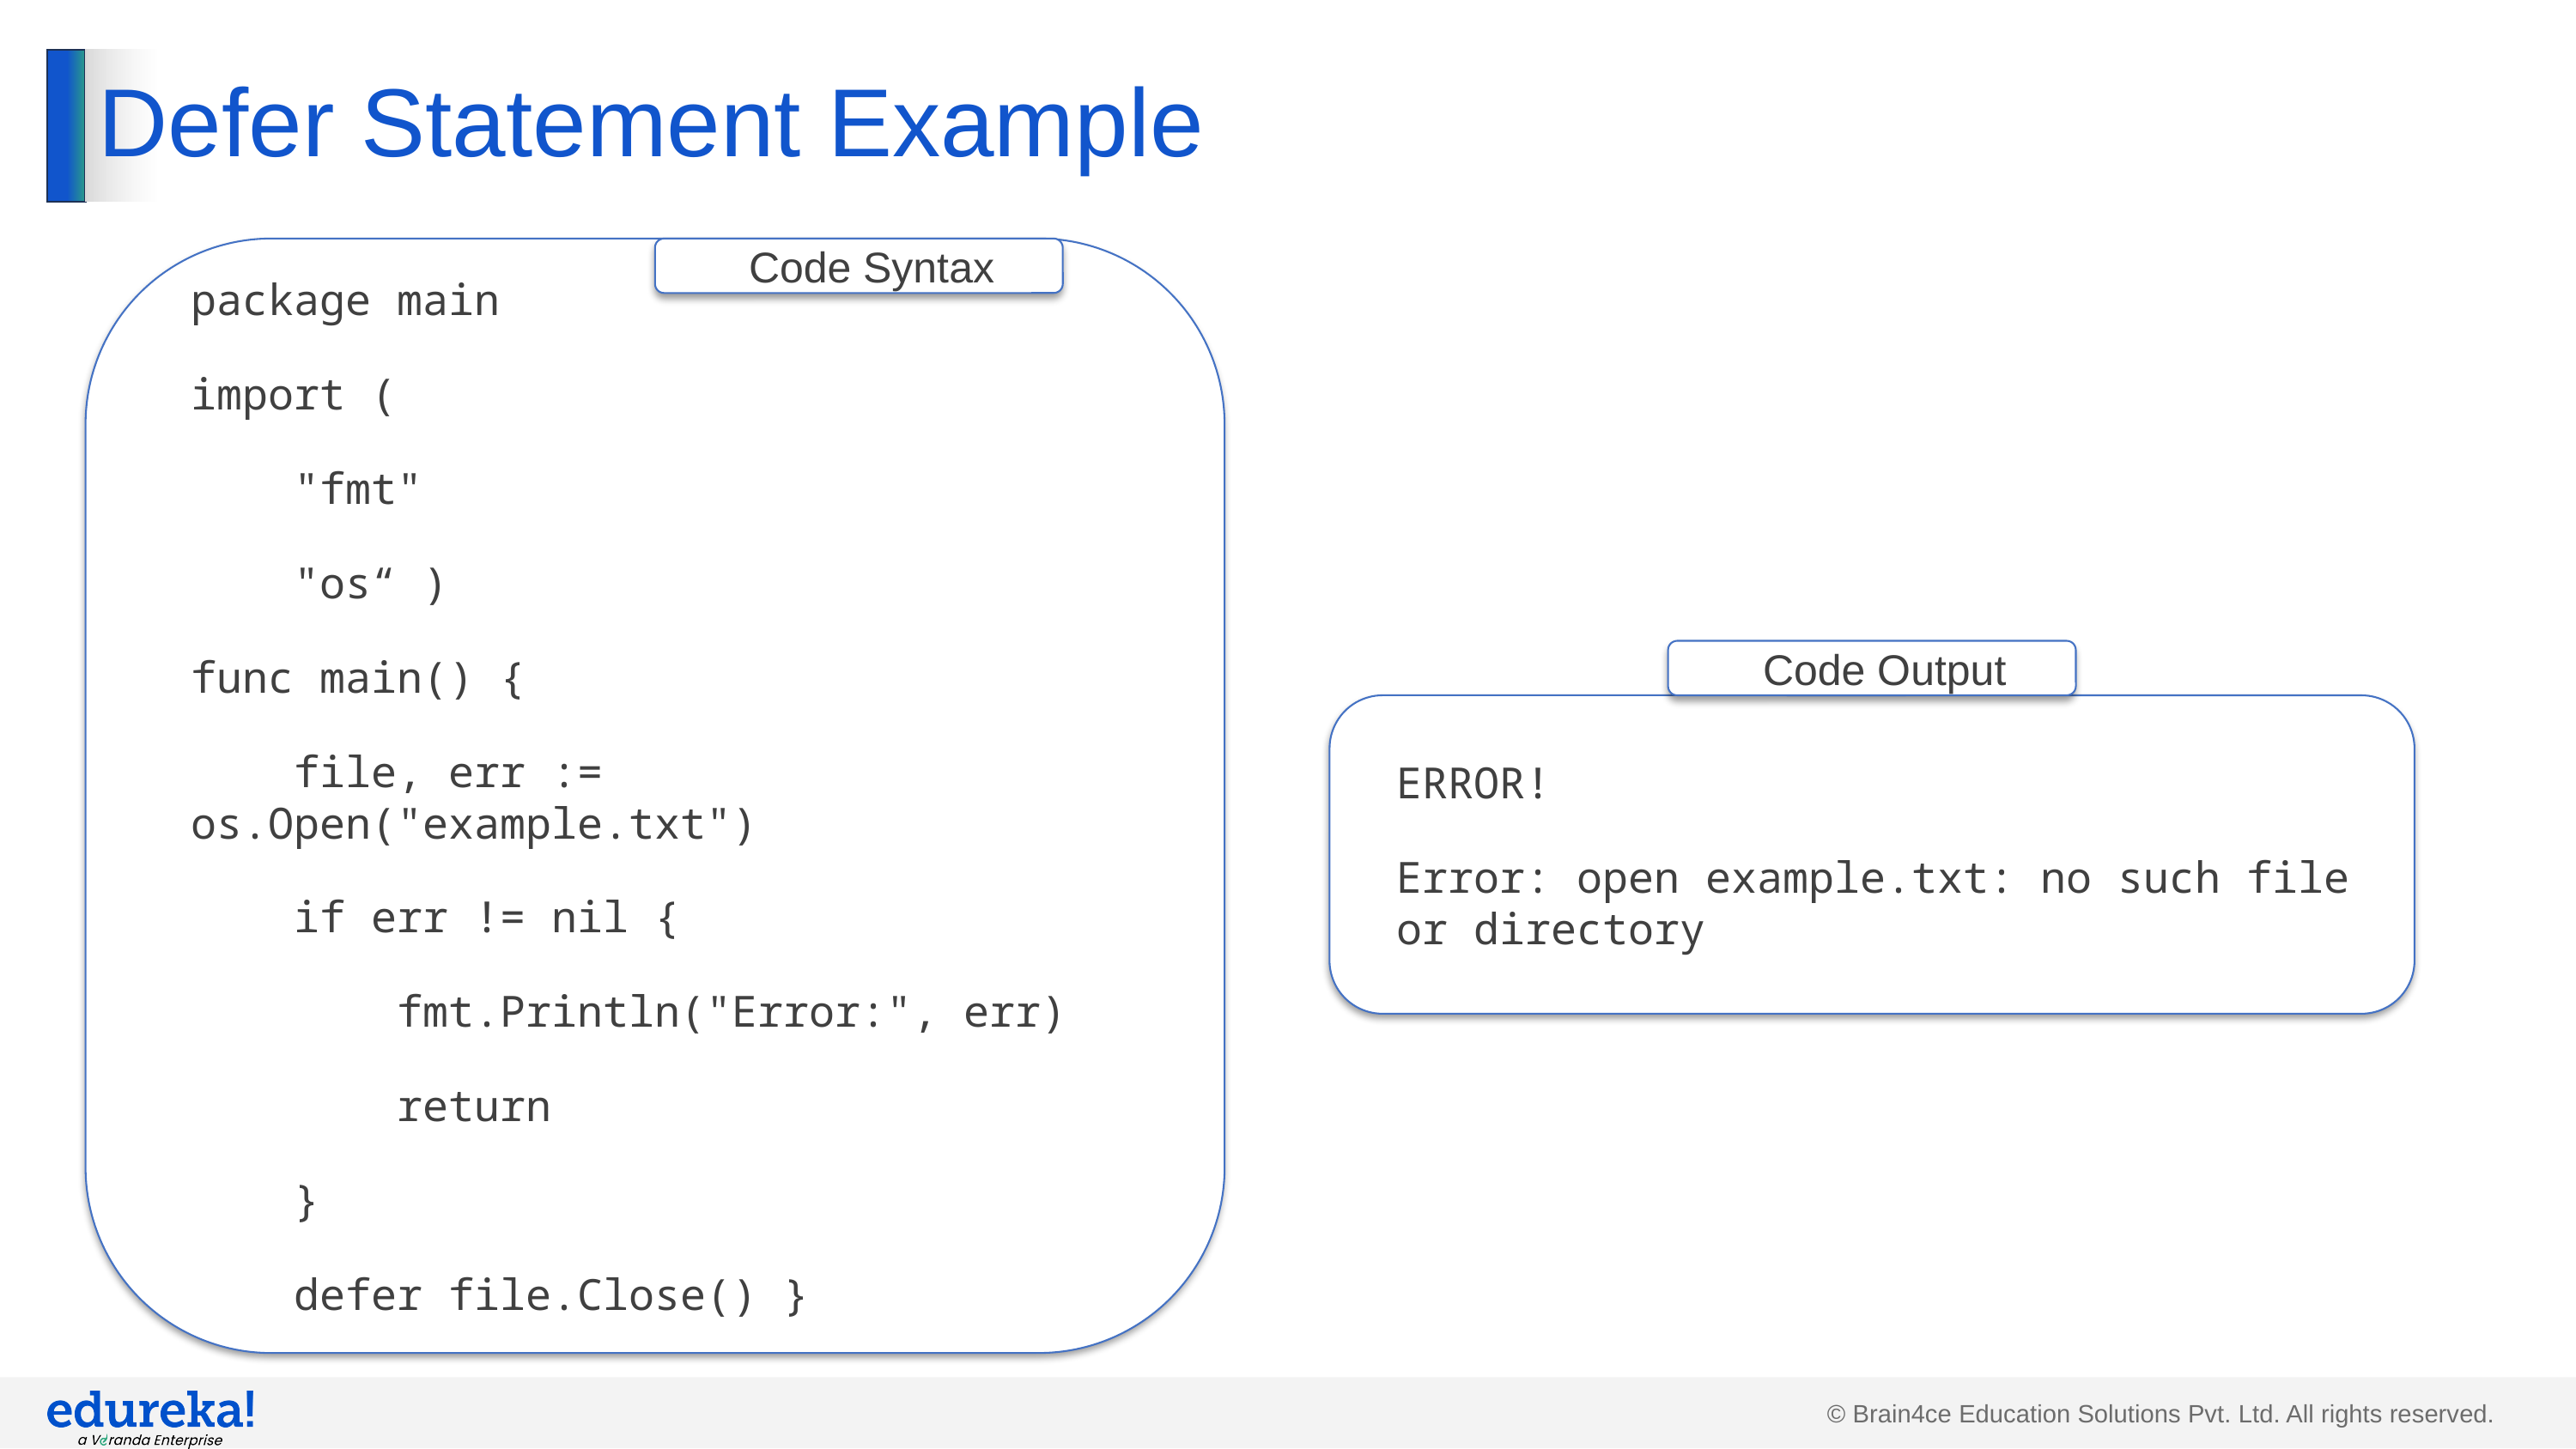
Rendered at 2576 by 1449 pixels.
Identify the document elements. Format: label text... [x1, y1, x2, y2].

text_box Code Syntax [654, 238, 1063, 294]
picture [47, 1391, 253, 1449]
text_box ERROR! Error: open example.txt: no such file or directory [1329, 694, 2415, 1014]
title Defer Statement Example [85, 49, 2491, 202]
text_box package main import ( "fmt" "os“ ) func main() { file, err := os.Open("example.txt") if err != nil { fmt.Println("Error:", err) return } defer file.Close() } [85, 238, 1225, 1354]
text_box Code Output [1668, 640, 2076, 696]
